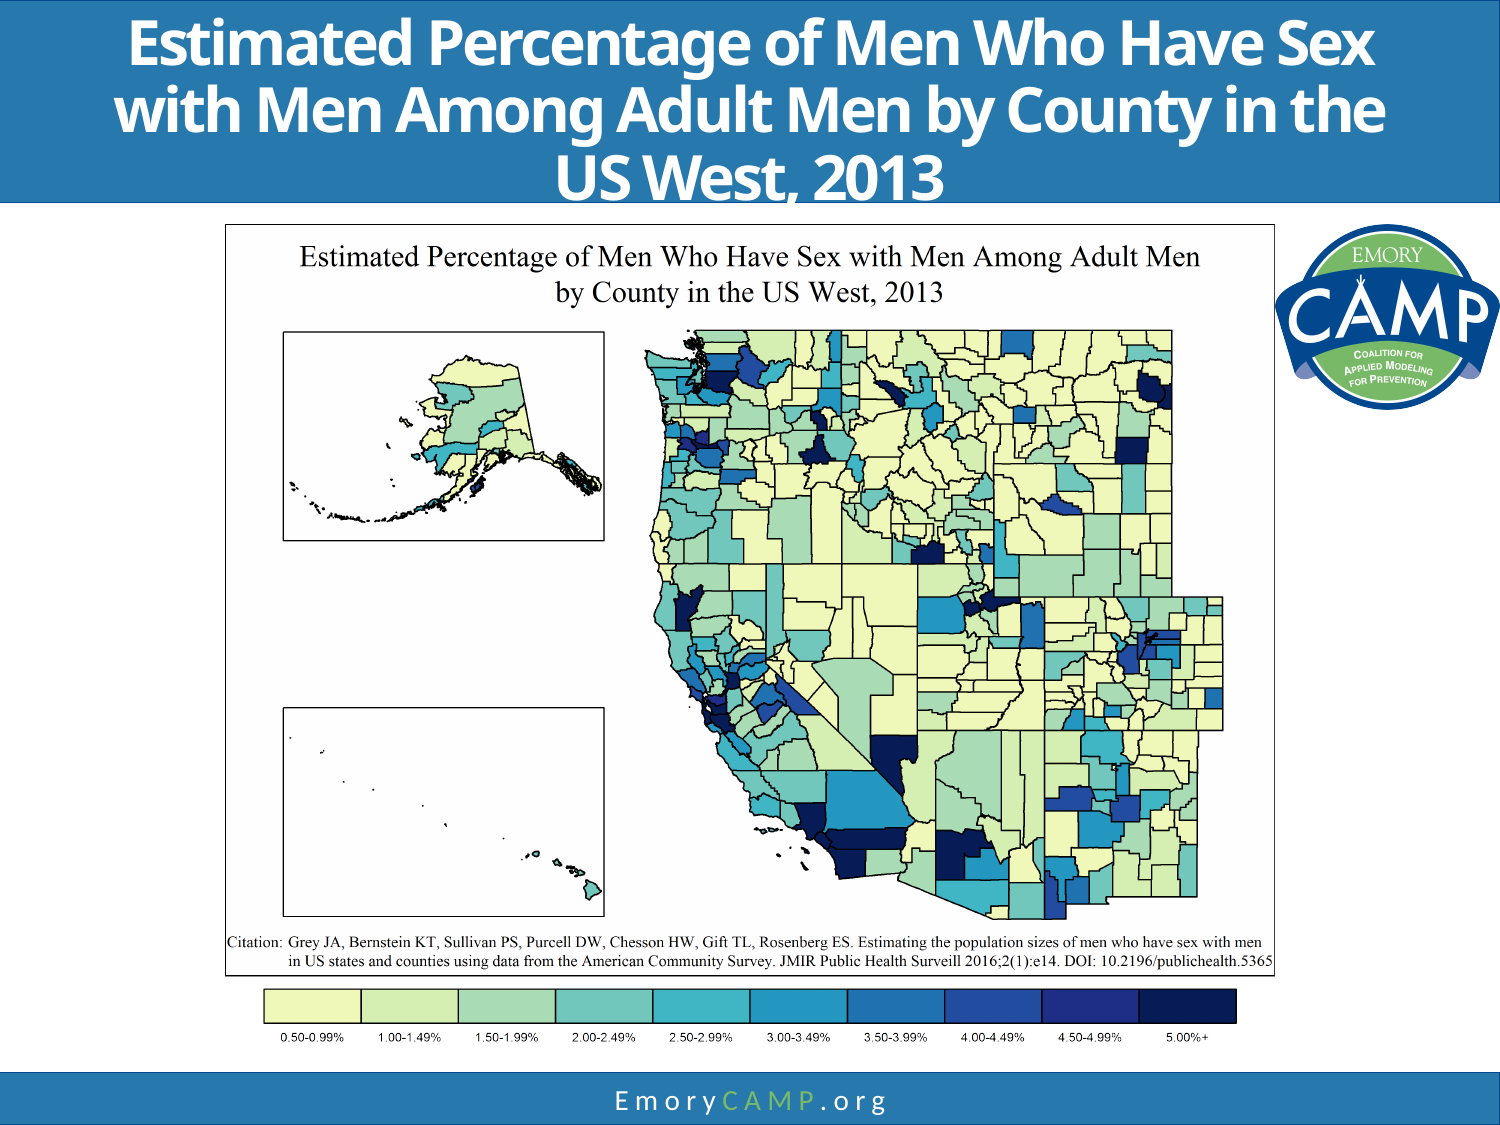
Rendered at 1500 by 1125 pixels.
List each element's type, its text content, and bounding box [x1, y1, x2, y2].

title Estimated Percentage of Men Who Have Sex with Men Among Adult Men by County in the US West, 2013 [75, 37, 1425, 188]
picture [224, 224, 1500, 1050]
